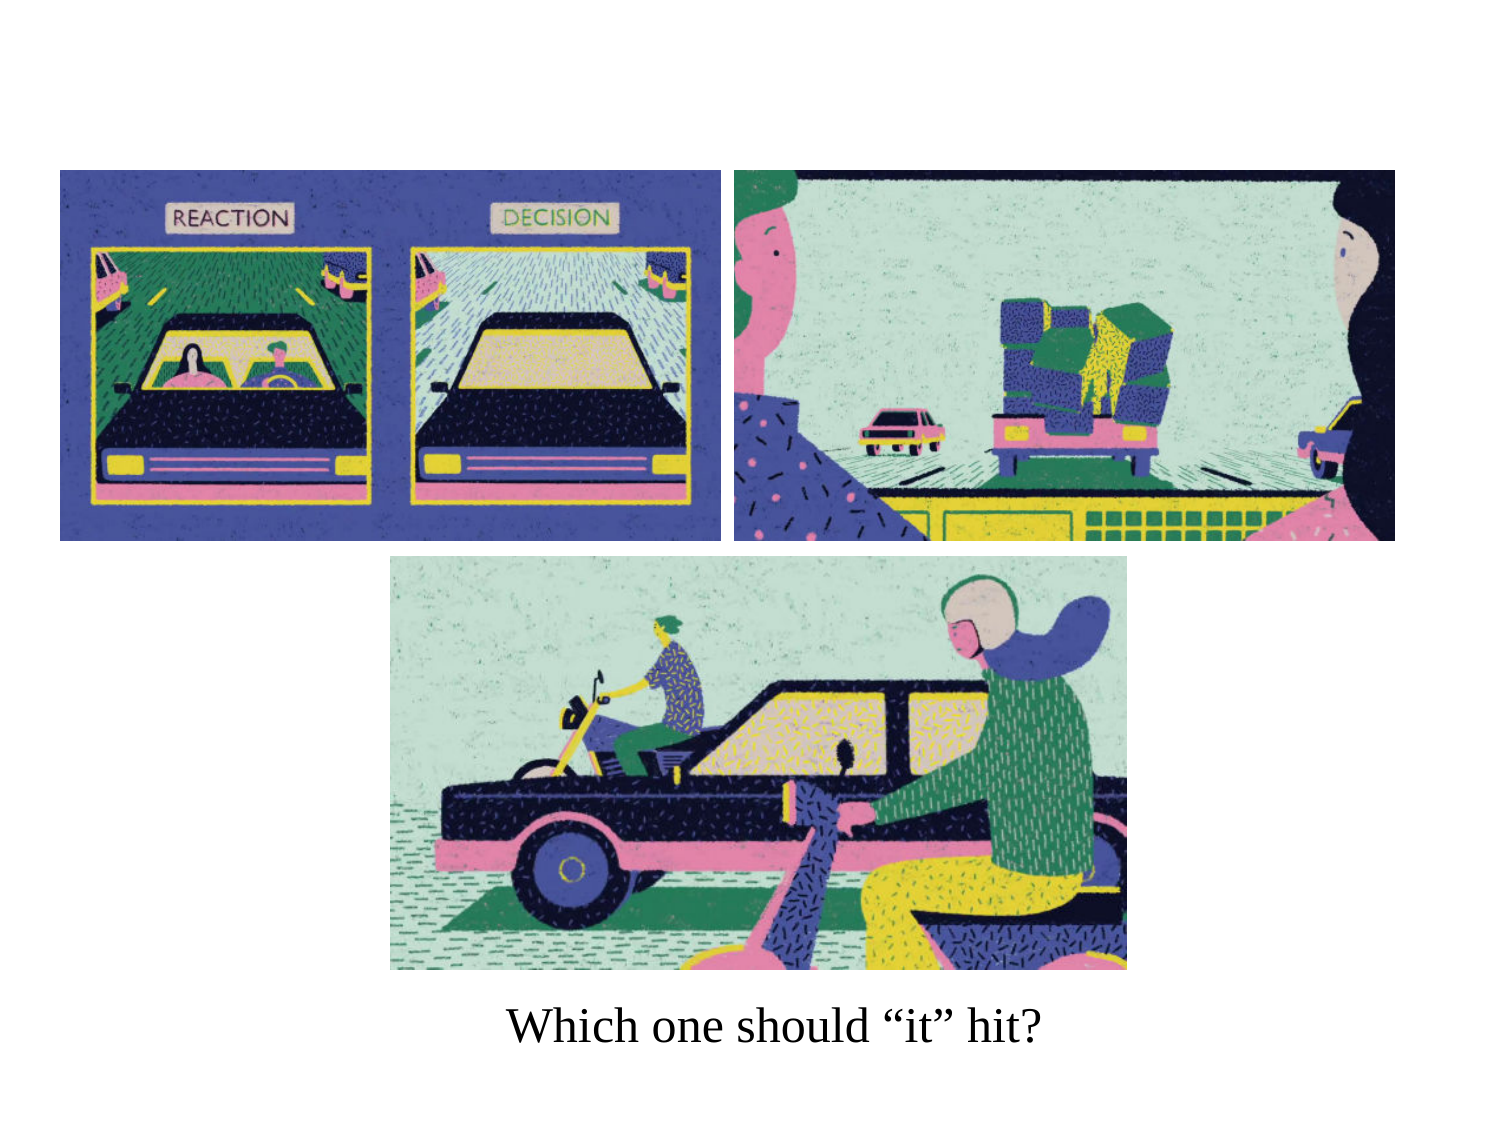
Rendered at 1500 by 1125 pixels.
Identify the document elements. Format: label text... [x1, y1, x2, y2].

text_box Which one should “it” hit? [491, 985, 1058, 1061]
picture [734, 170, 1395, 542]
picture [60, 170, 721, 542]
picture [390, 556, 1127, 970]
